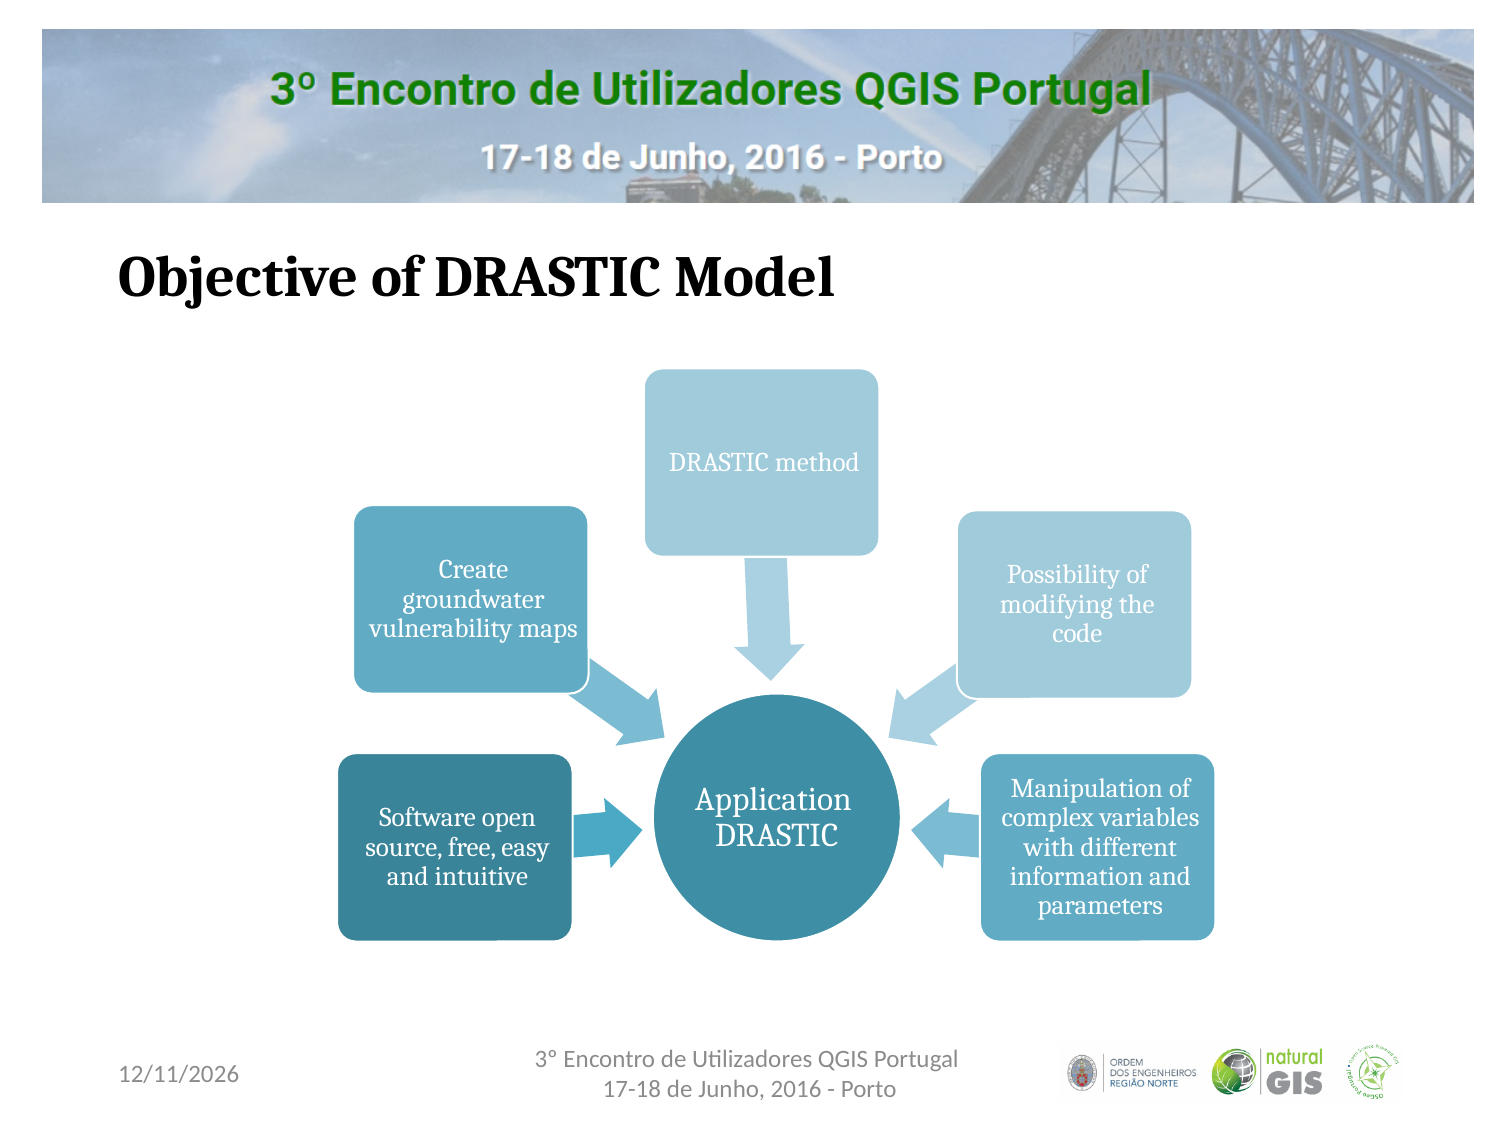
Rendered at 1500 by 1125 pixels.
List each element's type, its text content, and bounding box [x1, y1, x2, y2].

title Objective of DRASTIC Model [103, 239, 1397, 317]
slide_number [103, 1042, 441, 1103]
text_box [283, 358, 1271, 942]
footer 3º Encontro de Utilizadores QGIS Portugal 17-18 de Junho, 2016 - Porto [496, 1042, 1004, 1103]
picture [1059, 1041, 1403, 1103]
slide_number 10 [1059, 1042, 1397, 1103]
picture [42, 29, 1474, 203]
